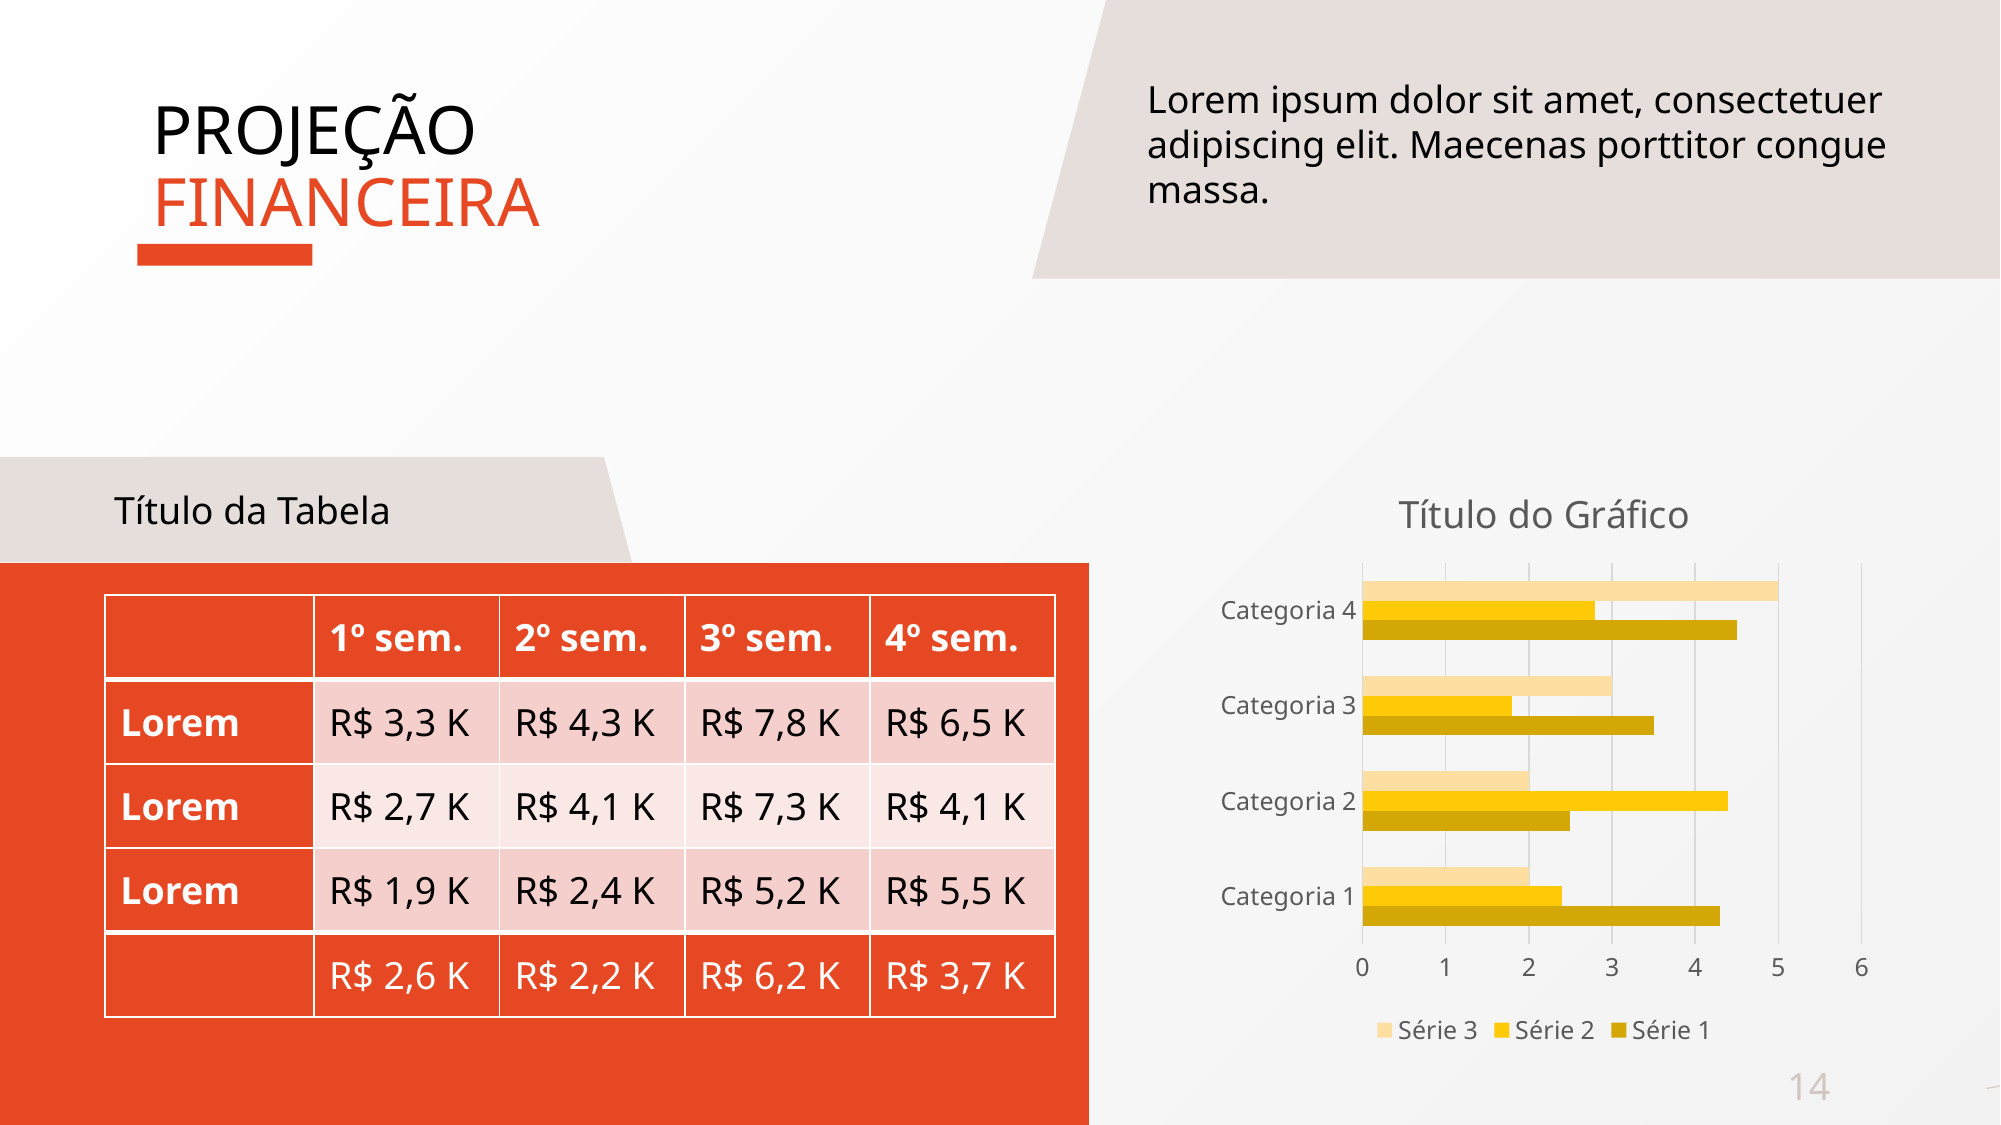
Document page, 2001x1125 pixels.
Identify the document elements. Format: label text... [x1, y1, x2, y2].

chart [1207, 456, 1883, 1054]
table_cell R$ 4,3 K [500, 682, 684, 763]
table_header 2º sem. [500, 596, 684, 677]
title PROJEÇÃO FINANCEIRA [137, 93, 1033, 244]
table_cell [106, 935, 313, 1016]
table_cell R$ 2,4 K [500, 849, 684, 930]
table_cell R$ 2,7 K [315, 765, 499, 847]
text_box Título da Tabela [99, 479, 406, 540]
text_box [1030, 0, 2000, 280]
table_cell R$ 1,9 K [315, 849, 499, 930]
table_header 3º sem. [686, 596, 869, 677]
table_cell R$ 7,3 K [686, 765, 869, 847]
table_header 4º sem. [871, 596, 1054, 677]
text_box Lorem ipsum dolor sit amet, consectetuer adipiscing elit. Maecenas porttitor congue massa. [1132, 68, 1942, 218]
text_box [0, 455, 634, 564]
table_header 1º sem. [315, 596, 499, 677]
text_box [136, 243, 313, 267]
table_cell R$ 6,5 K [871, 682, 1054, 763]
table_cell Lorem [106, 849, 313, 930]
table_cell R$ 6,2 K [686, 935, 869, 1016]
table_cell R$ 5,5 K [871, 849, 1054, 930]
table_cell Lorem [106, 765, 313, 847]
table_cell R$ 3,7 K [871, 935, 1054, 1016]
table_cell R$ 5,2 K [686, 849, 869, 930]
table_cell R$ 7,8 K [686, 682, 869, 763]
table_cell Lorem [106, 682, 313, 763]
text_box 14 [1772, 1055, 1987, 1122]
text_box [0, 561, 1090, 1125]
table_cell R$ 4,1 K [500, 765, 684, 847]
table_cell R$ 4,1 K [871, 765, 1054, 847]
table_cell R$ 2,6 K [315, 935, 499, 1016]
table_header [106, 596, 313, 677]
table_cell R$ 3,3 K [315, 682, 499, 763]
table_cell R$ 2,2 K [500, 935, 684, 1016]
